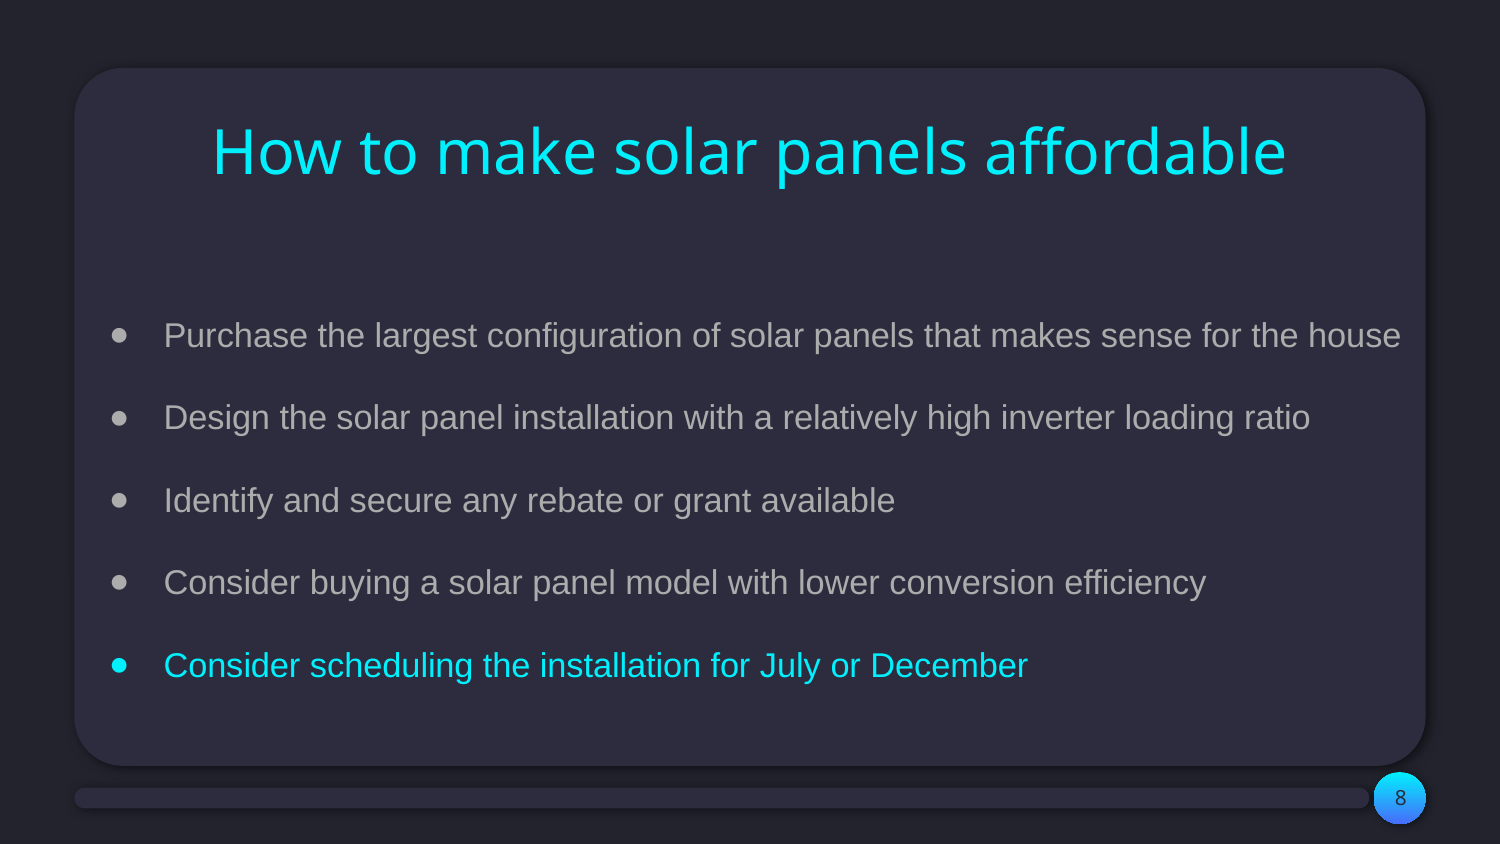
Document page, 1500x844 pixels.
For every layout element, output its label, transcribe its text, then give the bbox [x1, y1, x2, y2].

title How to make solar panels affordable [130, 97, 1370, 192]
list Purchase the largest configuration of solar panels that makes sense for the house Design the solar panel installation with a relatively high inverter loading ratio Identify and secure any rebate or grant available Consider buying a solar panel model with lower conversion efficiency Consider scheduling the installation for July or December [73, 298, 1449, 728]
